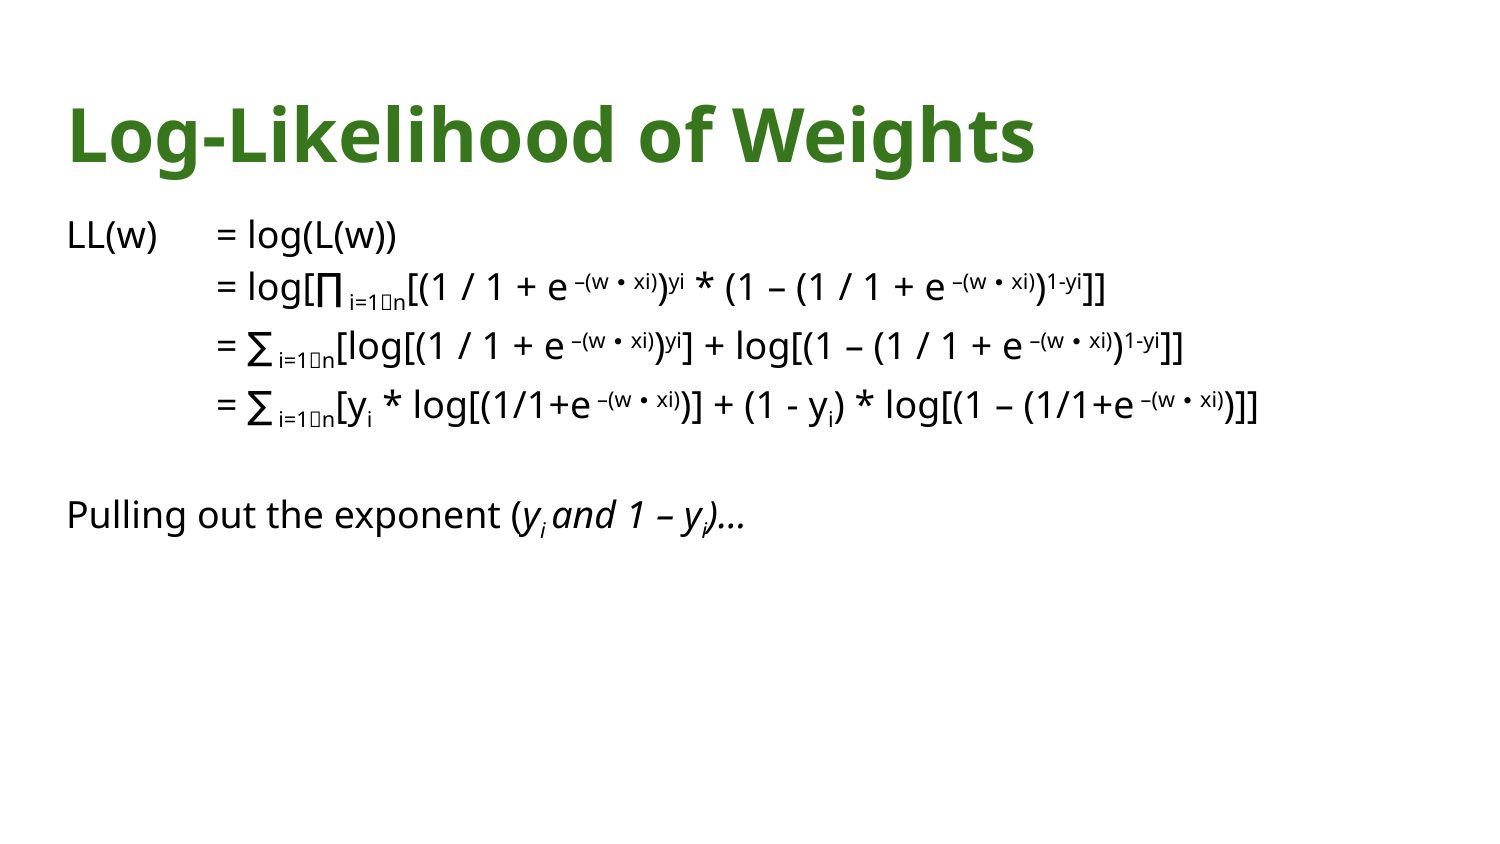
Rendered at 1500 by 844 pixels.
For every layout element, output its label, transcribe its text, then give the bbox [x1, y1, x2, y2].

title Log-Likelihood of Weights [51, 72, 1449, 167]
list LL(w) = log(L(w)) = log[∏ i=1n[(1 / 1 + e –(w ∙ xi))yi * (1 – (1 / 1 + e –(w ∙ xi))1-yi]] = ∑ i=1n[log[(1 / 1 + e –(w ∙ xi))yi] + log[(1 – (1 / 1 + e –(w ∙ xi))1-yi]] = ∑ i=1n[yi * log[(1/1+e –(w ∙ xi))] + (1 - yi) * log[(1 – (1/1+e –(w ∙ xi))]] Pulling out the exponent (yi and 1 – yi)… [51, 189, 1449, 750]
